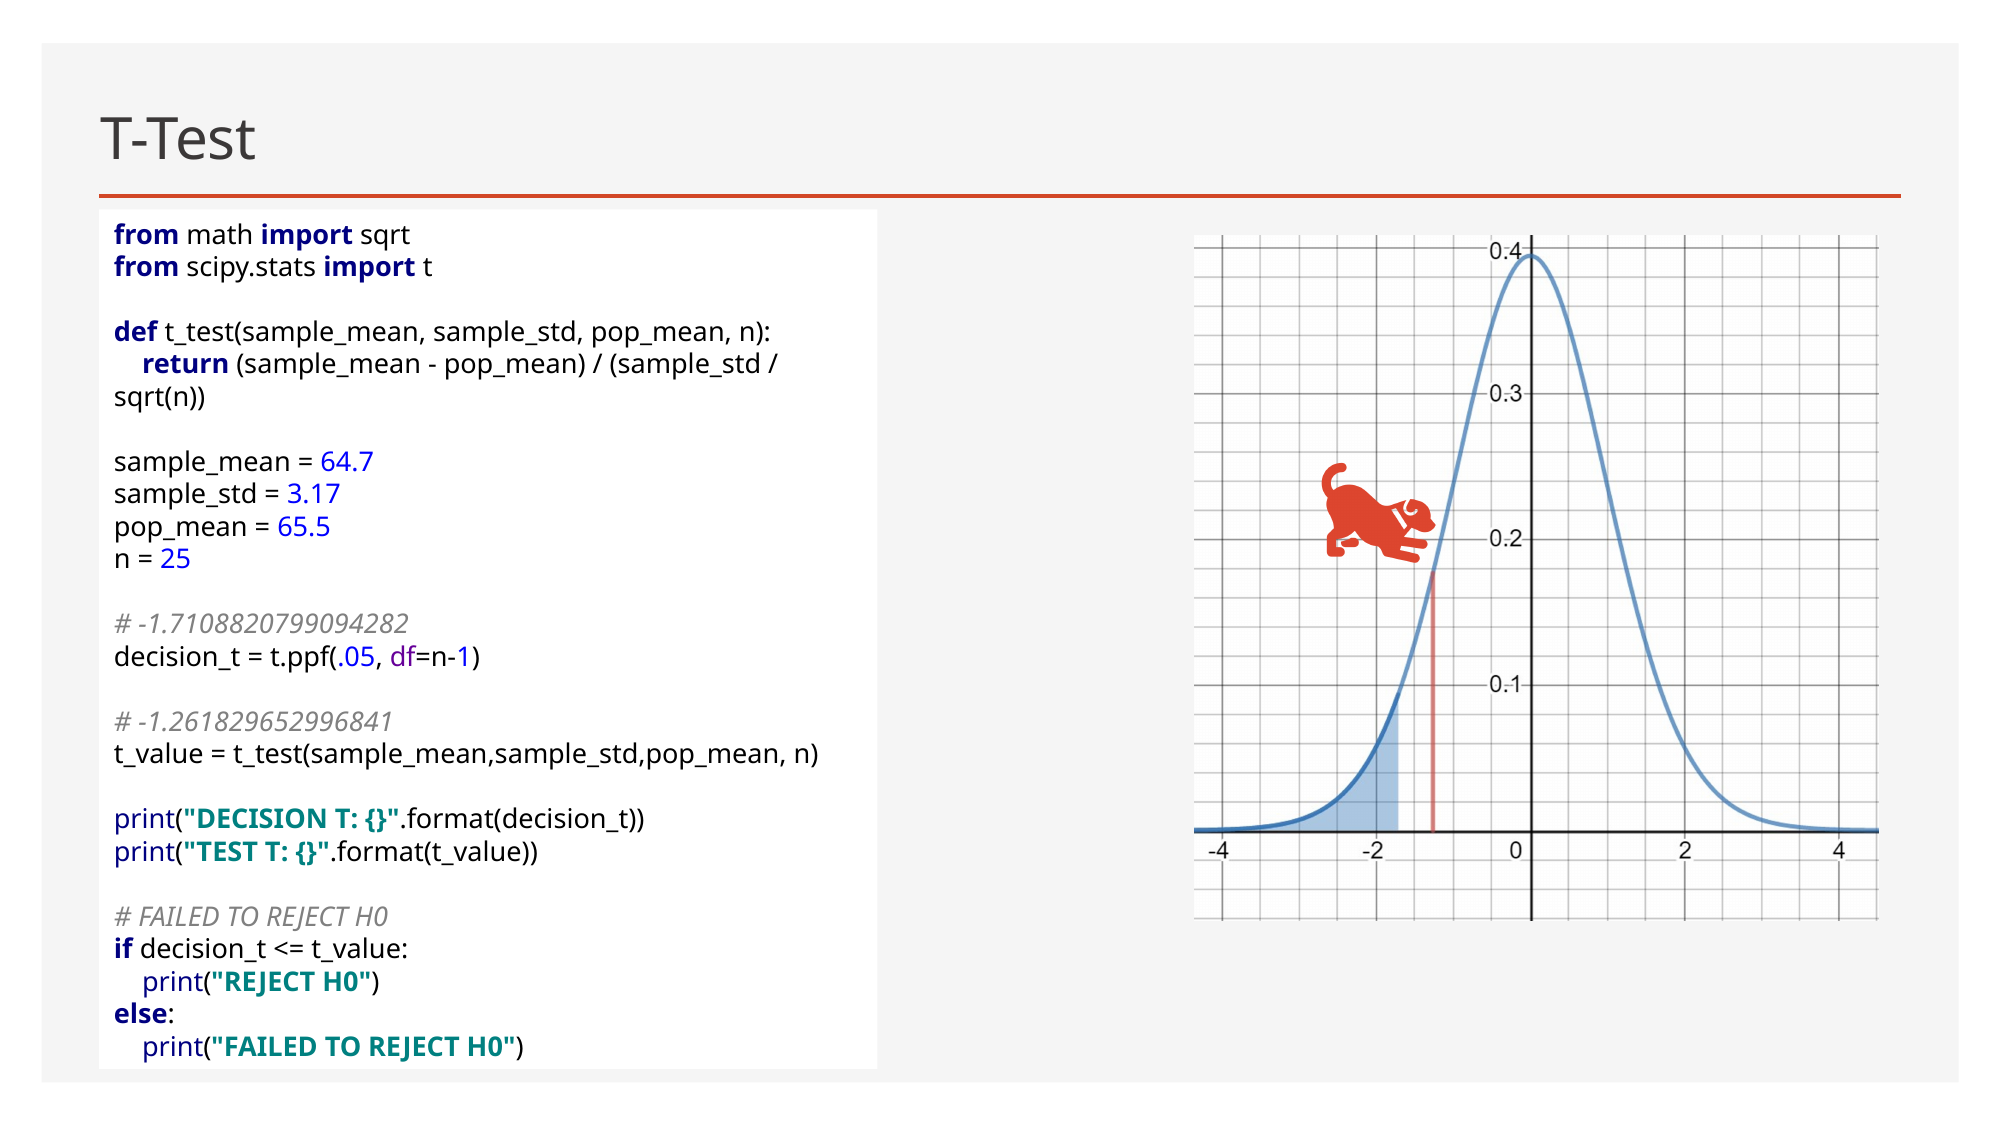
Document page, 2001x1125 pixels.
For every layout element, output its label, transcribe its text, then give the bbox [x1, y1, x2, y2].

title T-Test [85, 73, 1214, 179]
picture [1194, 235, 1879, 921]
text_box from math import sqrt from scipy.stats import t def t_test(sample_mean, sample_std, pop_mean, n): return (sample_mean - pop_mean) / (sample_std / sqrt(n)) sample_mean = 64.7 sample_std = 3.17 pop_mean = 65.5 n = 25 # -1.7108820799094282 decision_t = t.ppf(.05, df=n-1) # -1.261829652996841 t_value = t_test(sample_mean,sample_std,pop_mean, n) print("DECISION T: {}".format(decision_t)) print("TEST T: {}".format(t_value)) # FAILED TO REJECT H0 if decision_t <= t_value: print("REJECT H0") else: print("FAILED TO REJECT H0") [99, 209, 878, 1069]
